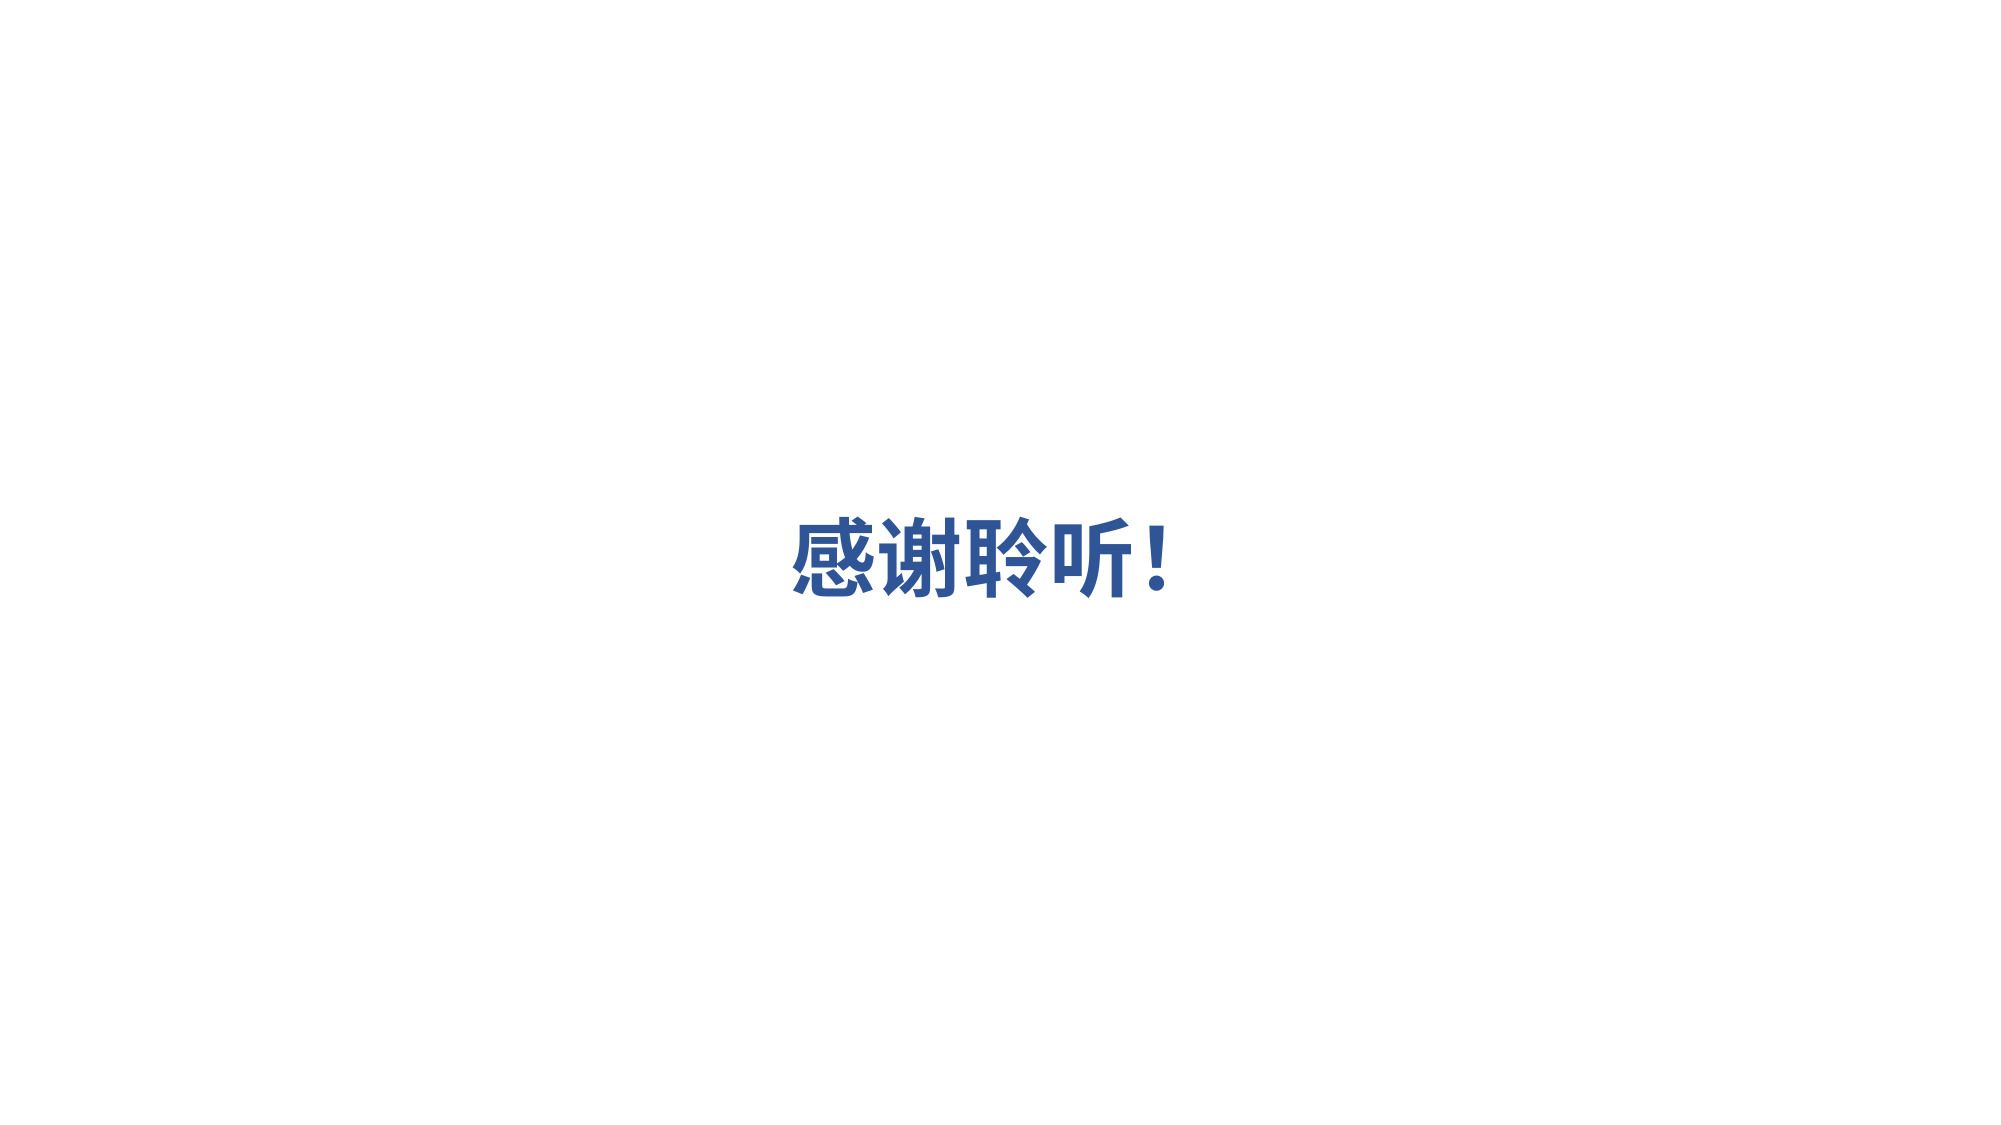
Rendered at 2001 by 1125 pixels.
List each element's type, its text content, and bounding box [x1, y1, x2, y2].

title 感谢聆听！ [775, 508, 1225, 617]
